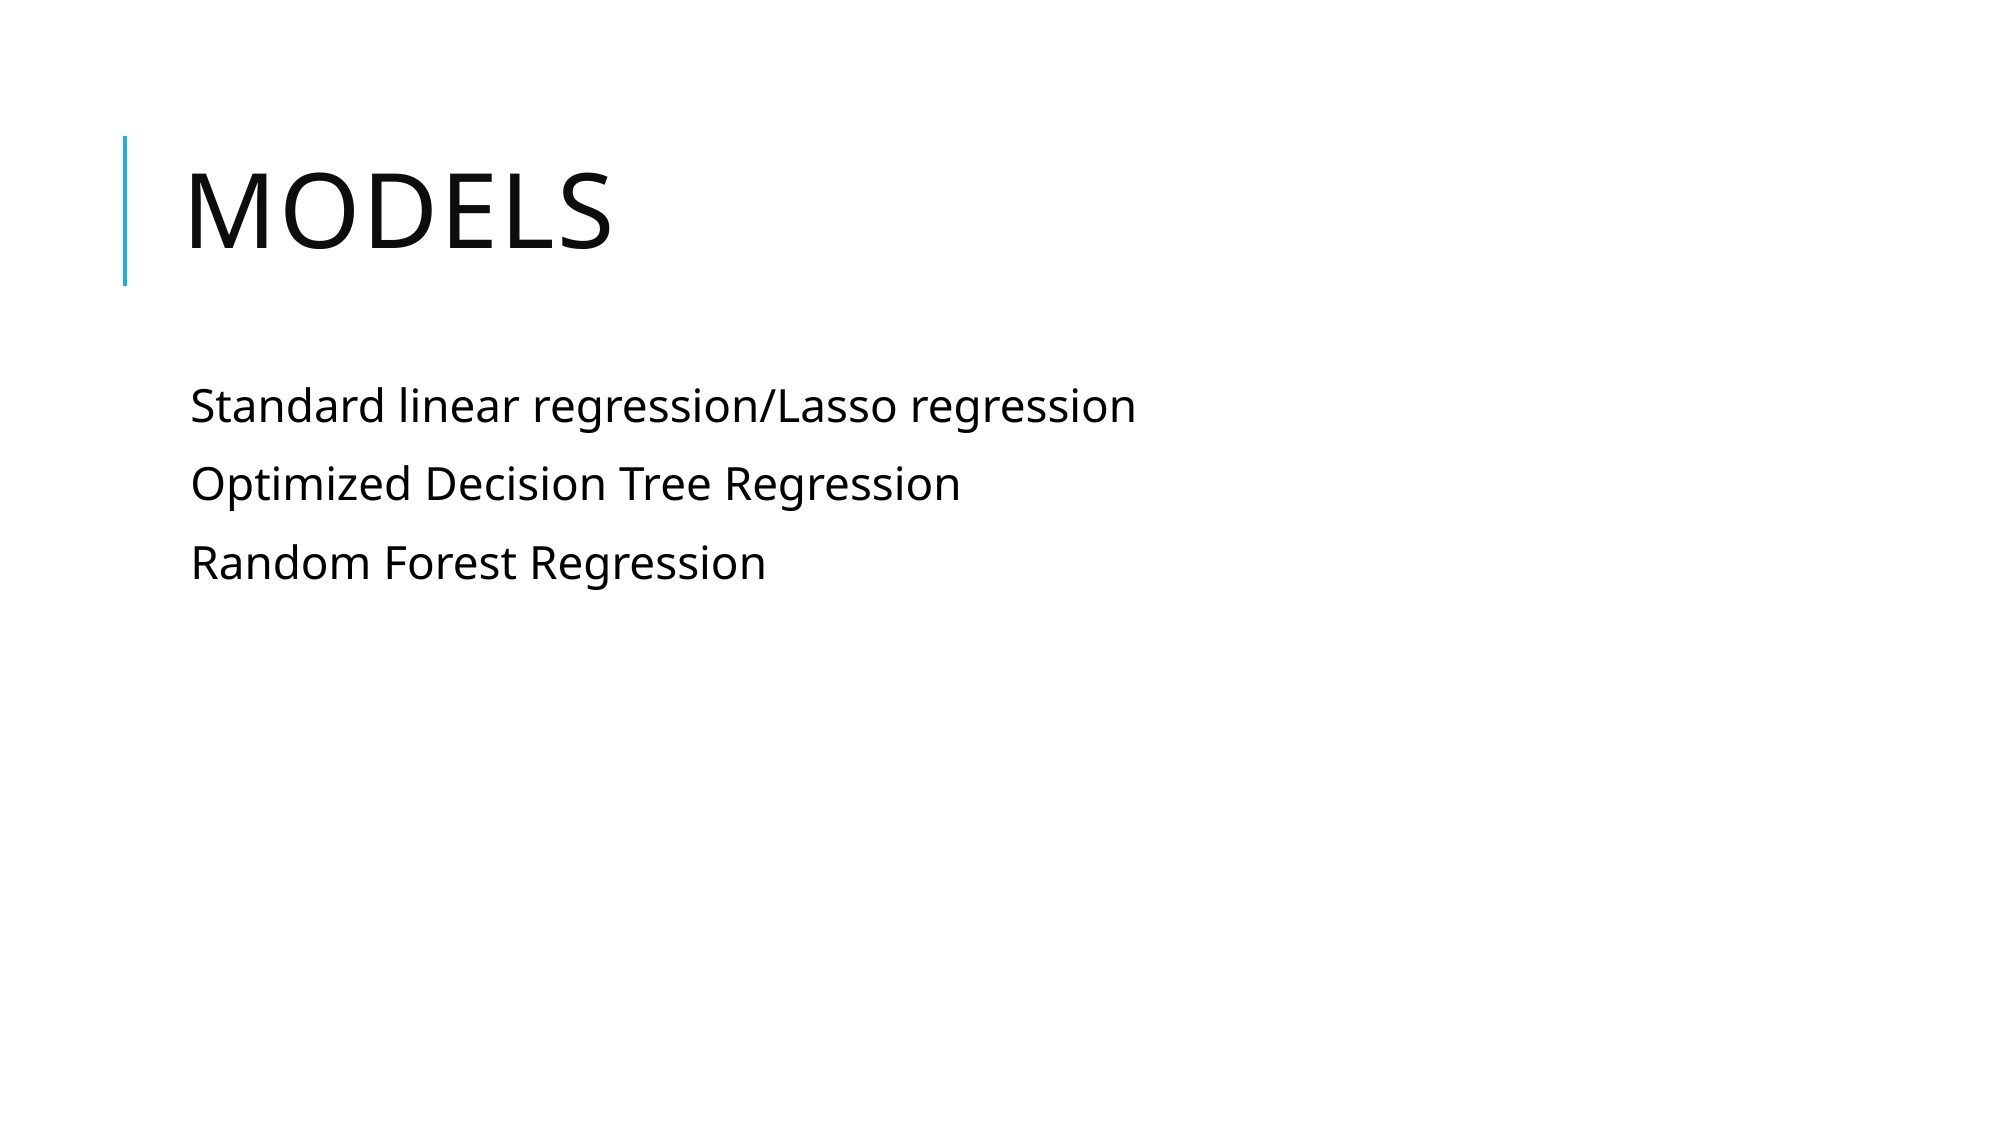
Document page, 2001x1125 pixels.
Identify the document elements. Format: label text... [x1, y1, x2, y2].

title Models [168, 96, 1763, 342]
list Standard linear regression/Lasso regression Optimized Decision Tree Regression Random Forest Regression [168, 375, 1763, 1035]
